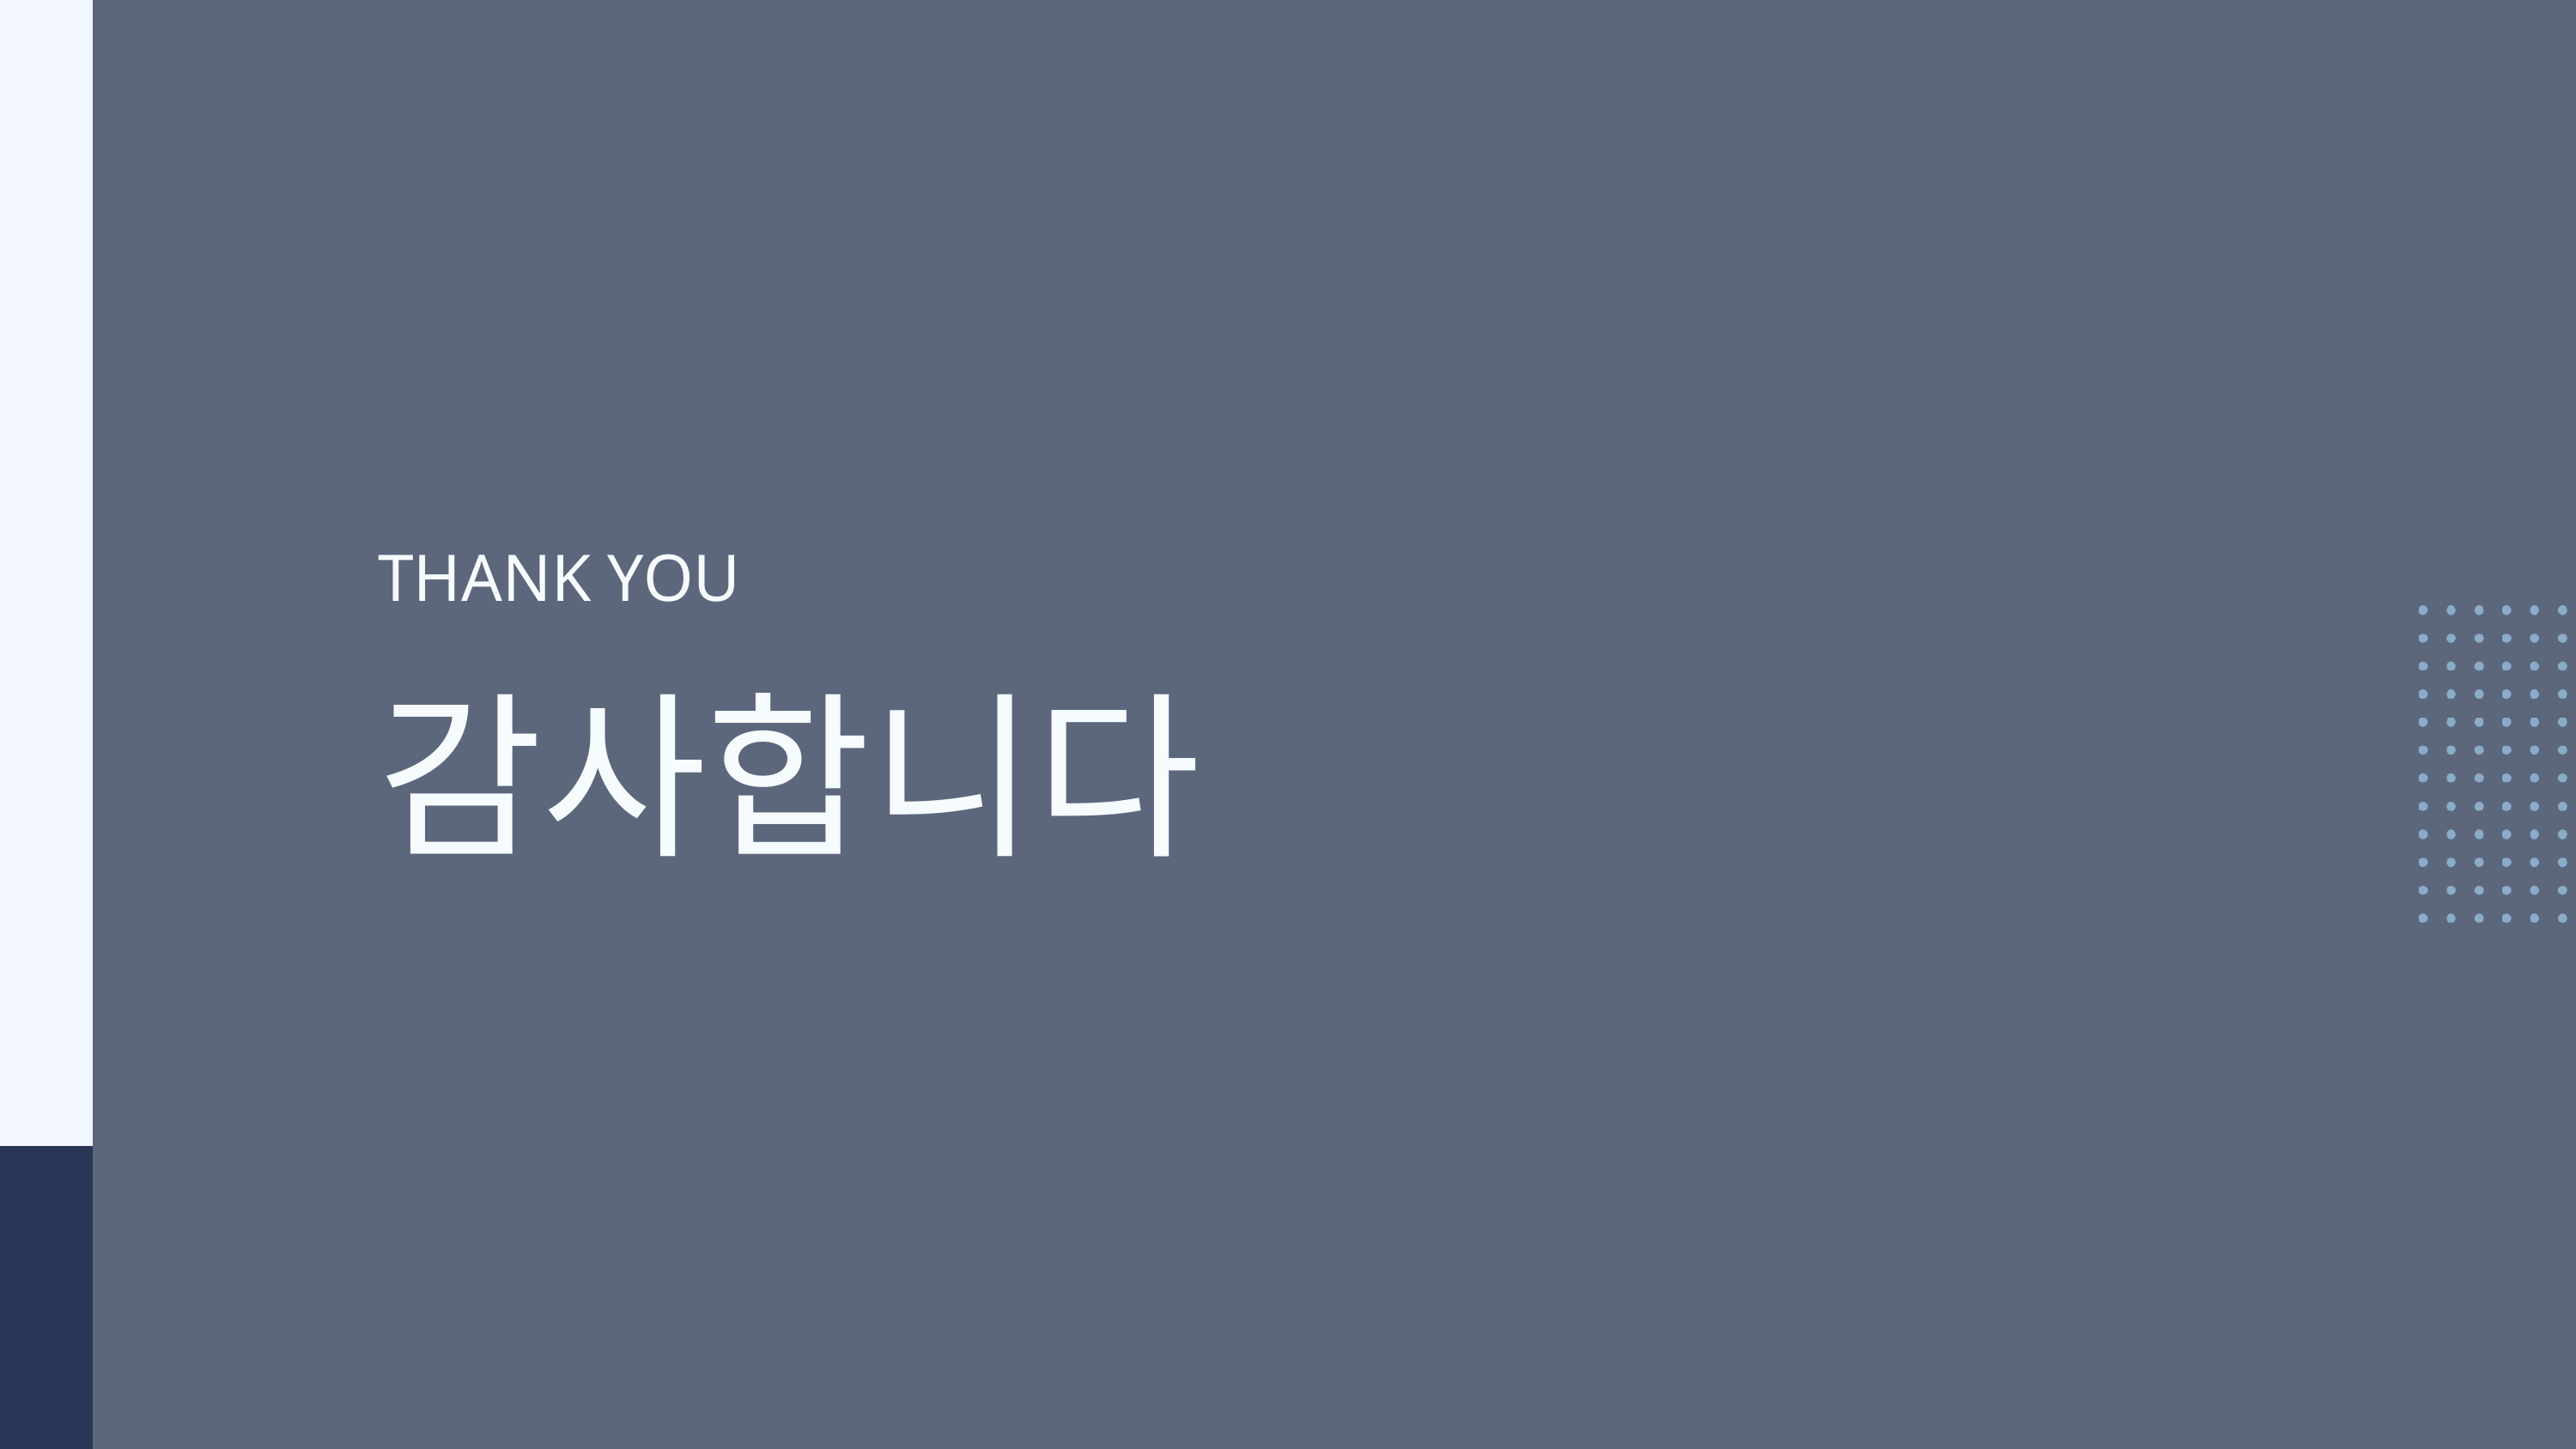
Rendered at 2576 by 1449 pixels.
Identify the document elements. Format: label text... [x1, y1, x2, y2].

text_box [0, 0, 94, 1145]
text_box THANK YOU [377, 524, 1184, 615]
text_box 감사합니다 [377, 627, 1288, 878]
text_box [0, 1145, 94, 1449]
text_box [2418, 605, 2576, 923]
